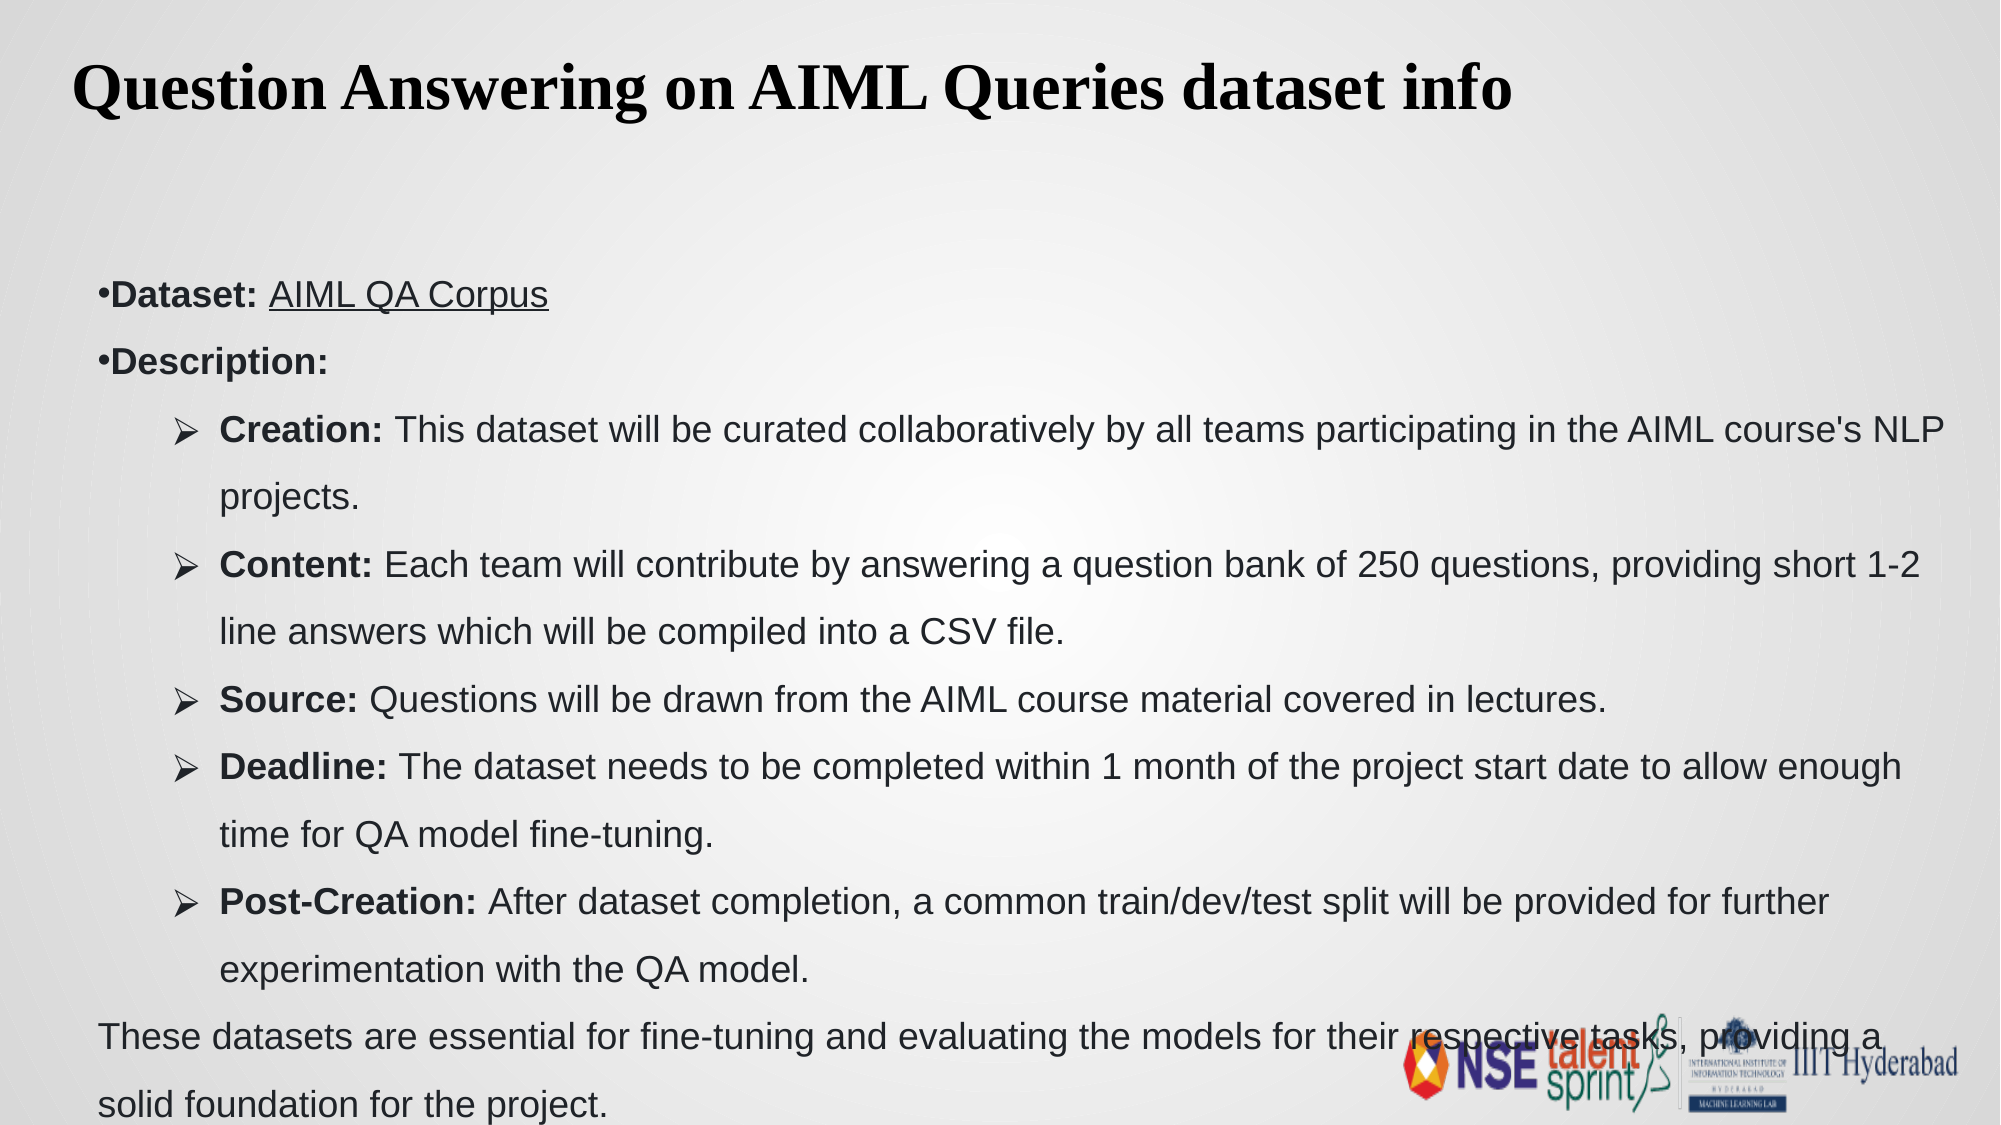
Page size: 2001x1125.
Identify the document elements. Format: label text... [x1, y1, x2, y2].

text_box Dataset: AIML QA Corpus Description: Creation: This dataset will be curated collaboratively by all teams participating in the AIML course's NLP projects. Content: Each team will contribute by answering a question bank of 250 questions, providing short 1-2 line answers which will be compiled into a CSV file. Source: Questions will be drawn from the AIML course material covered in lectures. Deadline: The dataset needs to be completed within 1 month of the project start date to allow enough time for QA model fine-tuning. Post-Creation: After dataset completion, a common train/dev/test split will be provided for further experimentation with the QA model. These datasets are essential for fine-tuning and evaluating the models for their respective tasks, providing a solid foundation for the project. [82, 239, 1969, 1125]
picture [1360, 1001, 2000, 1125]
text_box Question Answering on AIML Queries dataset info [56, 49, 1943, 175]
